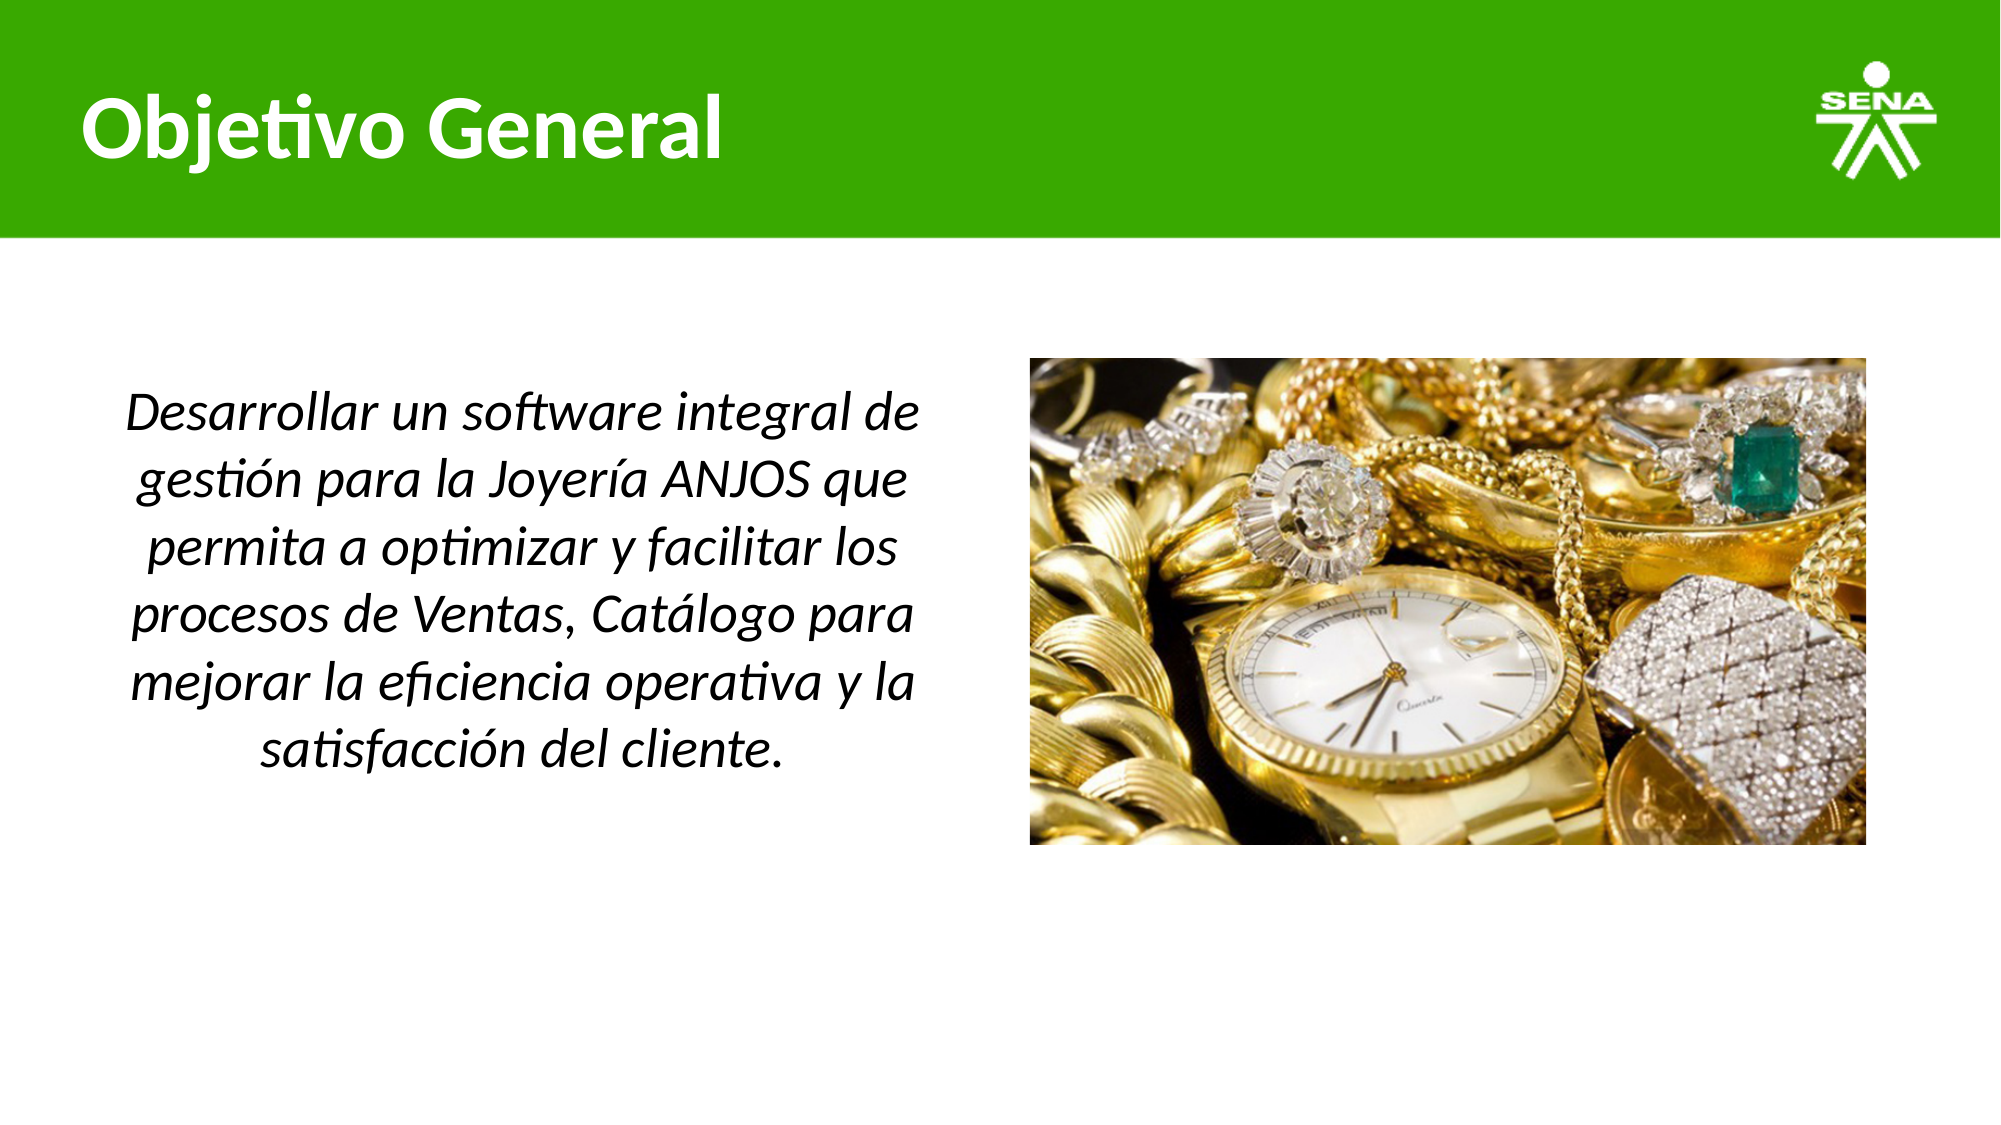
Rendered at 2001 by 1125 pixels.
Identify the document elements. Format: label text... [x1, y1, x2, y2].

picture [0, 0, 2001, 1125]
title Objetivo General [66, 12, 1792, 231]
text_box Desarrollar un software integral de gestión para la Joyería ANJOS que permita a optimizar y facilitar los procesos de Ventas, Catálogo para mejorar la eficiencia operativa y la satisfacción del cliente. [66, 366, 981, 832]
